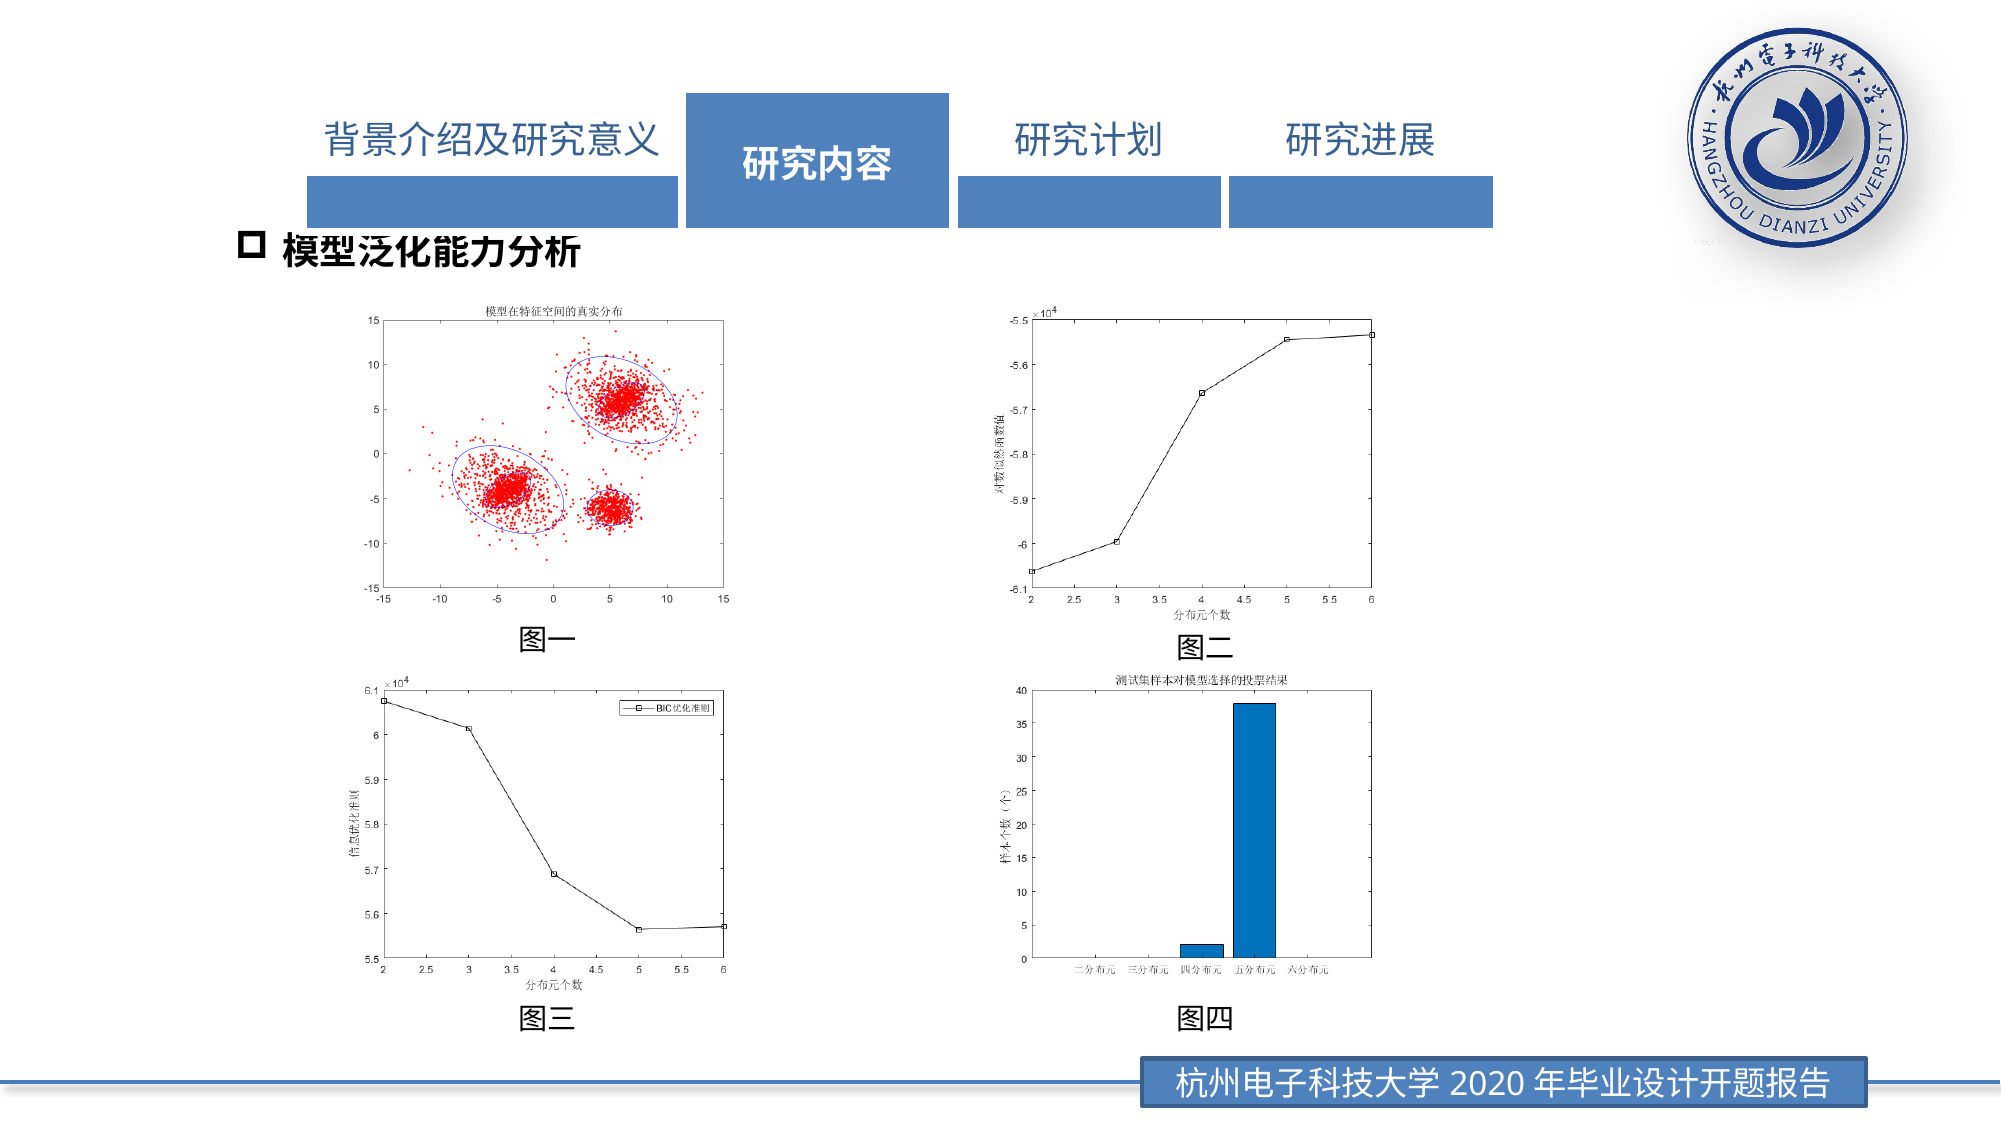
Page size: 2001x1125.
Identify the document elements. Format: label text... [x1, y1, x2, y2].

picture [974, 664, 1413, 994]
picture [1679, 19, 1916, 256]
picture [326, 664, 765, 994]
table_cell [307, 176, 678, 228]
table_header 研究进展 [1229, 93, 1494, 167]
table_header 研究计划 [958, 93, 1221, 167]
text_box 图二 [1161, 632, 1280, 663]
table_header 背景介绍及研究意义 [307, 93, 678, 167]
picture [326, 295, 765, 624]
text_box 图三 [503, 1001, 622, 1043]
text_box 图一 [503, 632, 622, 663]
table_header 研究内容 [686, 93, 949, 228]
table_cell [958, 176, 1221, 228]
text_box 图四 [1161, 1001, 1280, 1043]
table_cell [1229, 176, 1493, 228]
picture [974, 295, 1413, 624]
text_box 模型泛化能力分析 [220, 219, 1221, 280]
